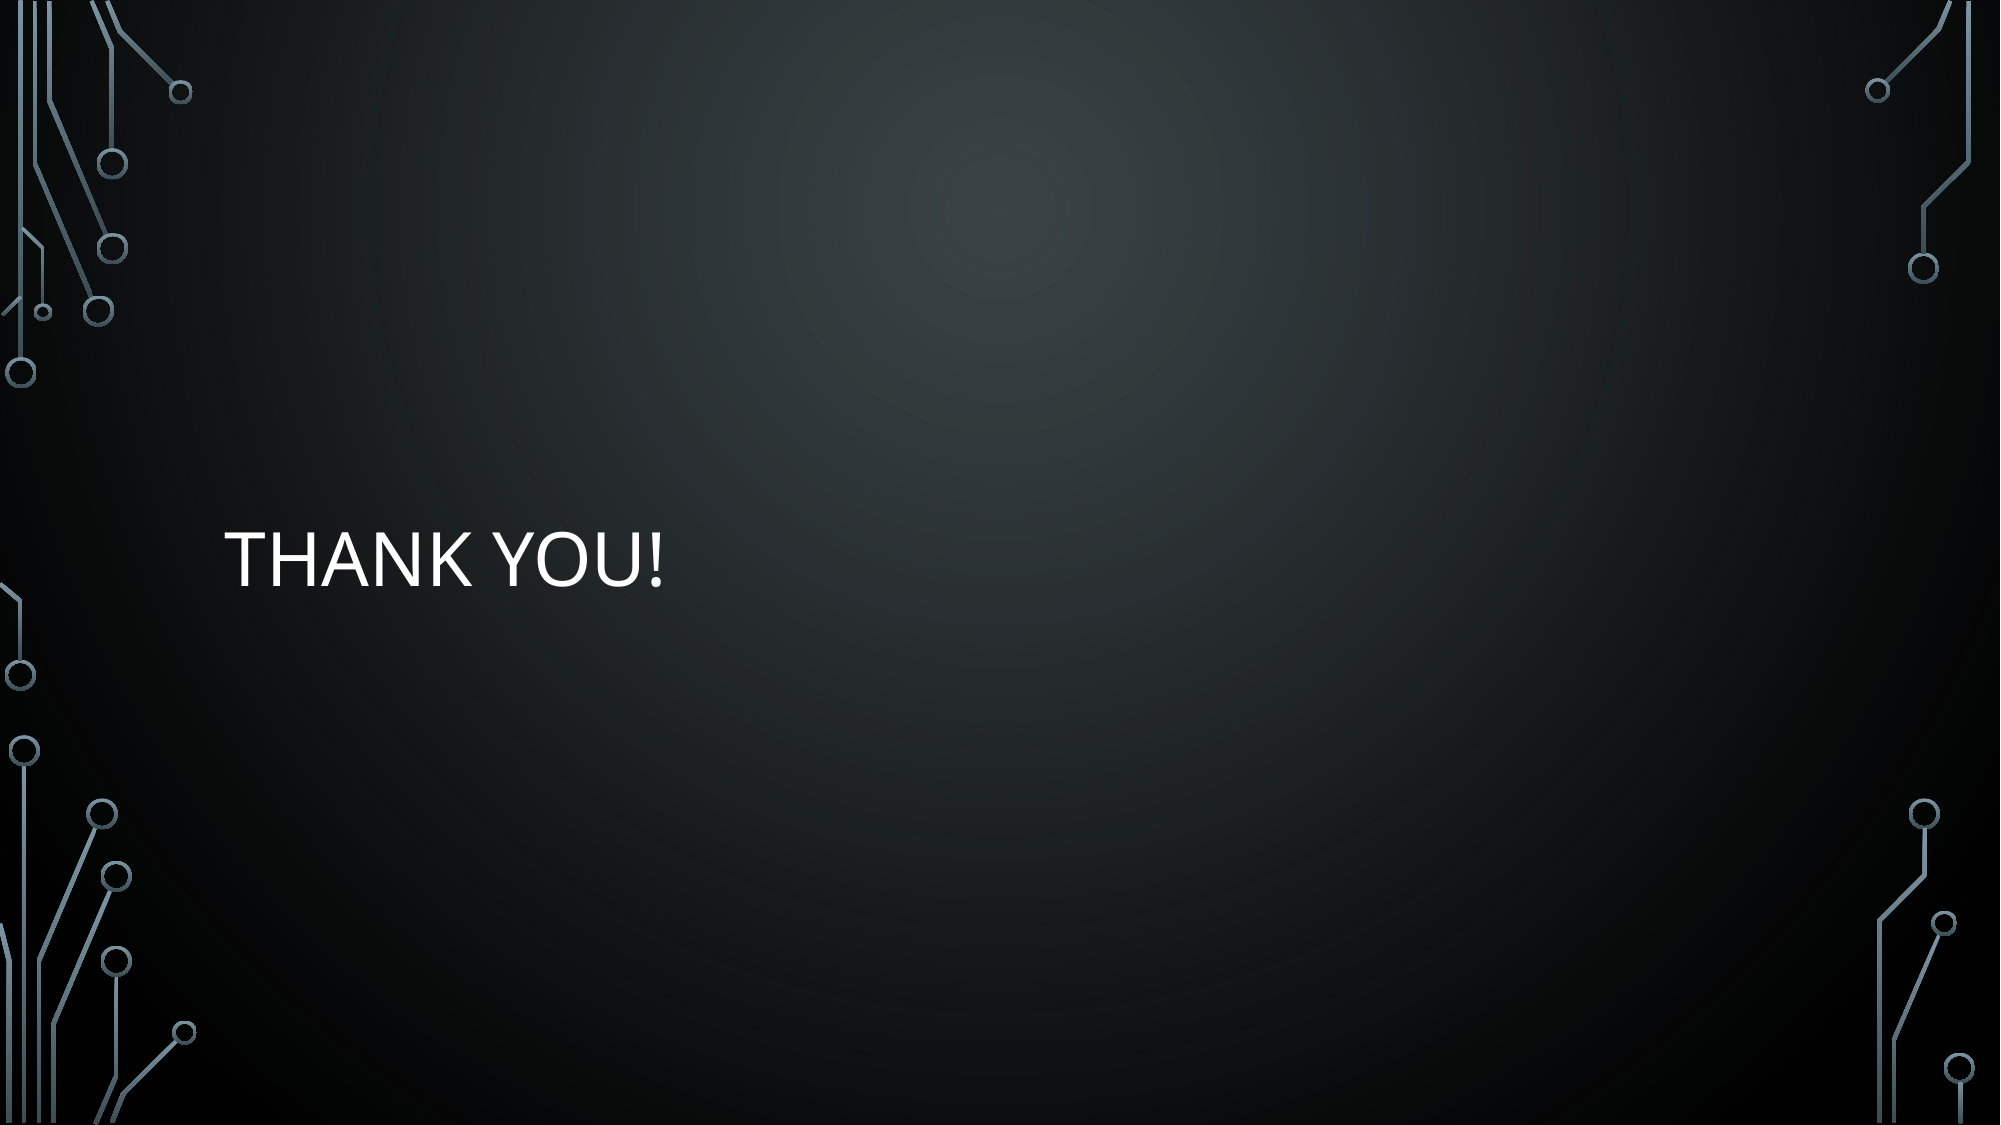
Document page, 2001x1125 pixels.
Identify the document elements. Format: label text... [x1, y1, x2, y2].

title THANK YOU! [209, 441, 1835, 684]
